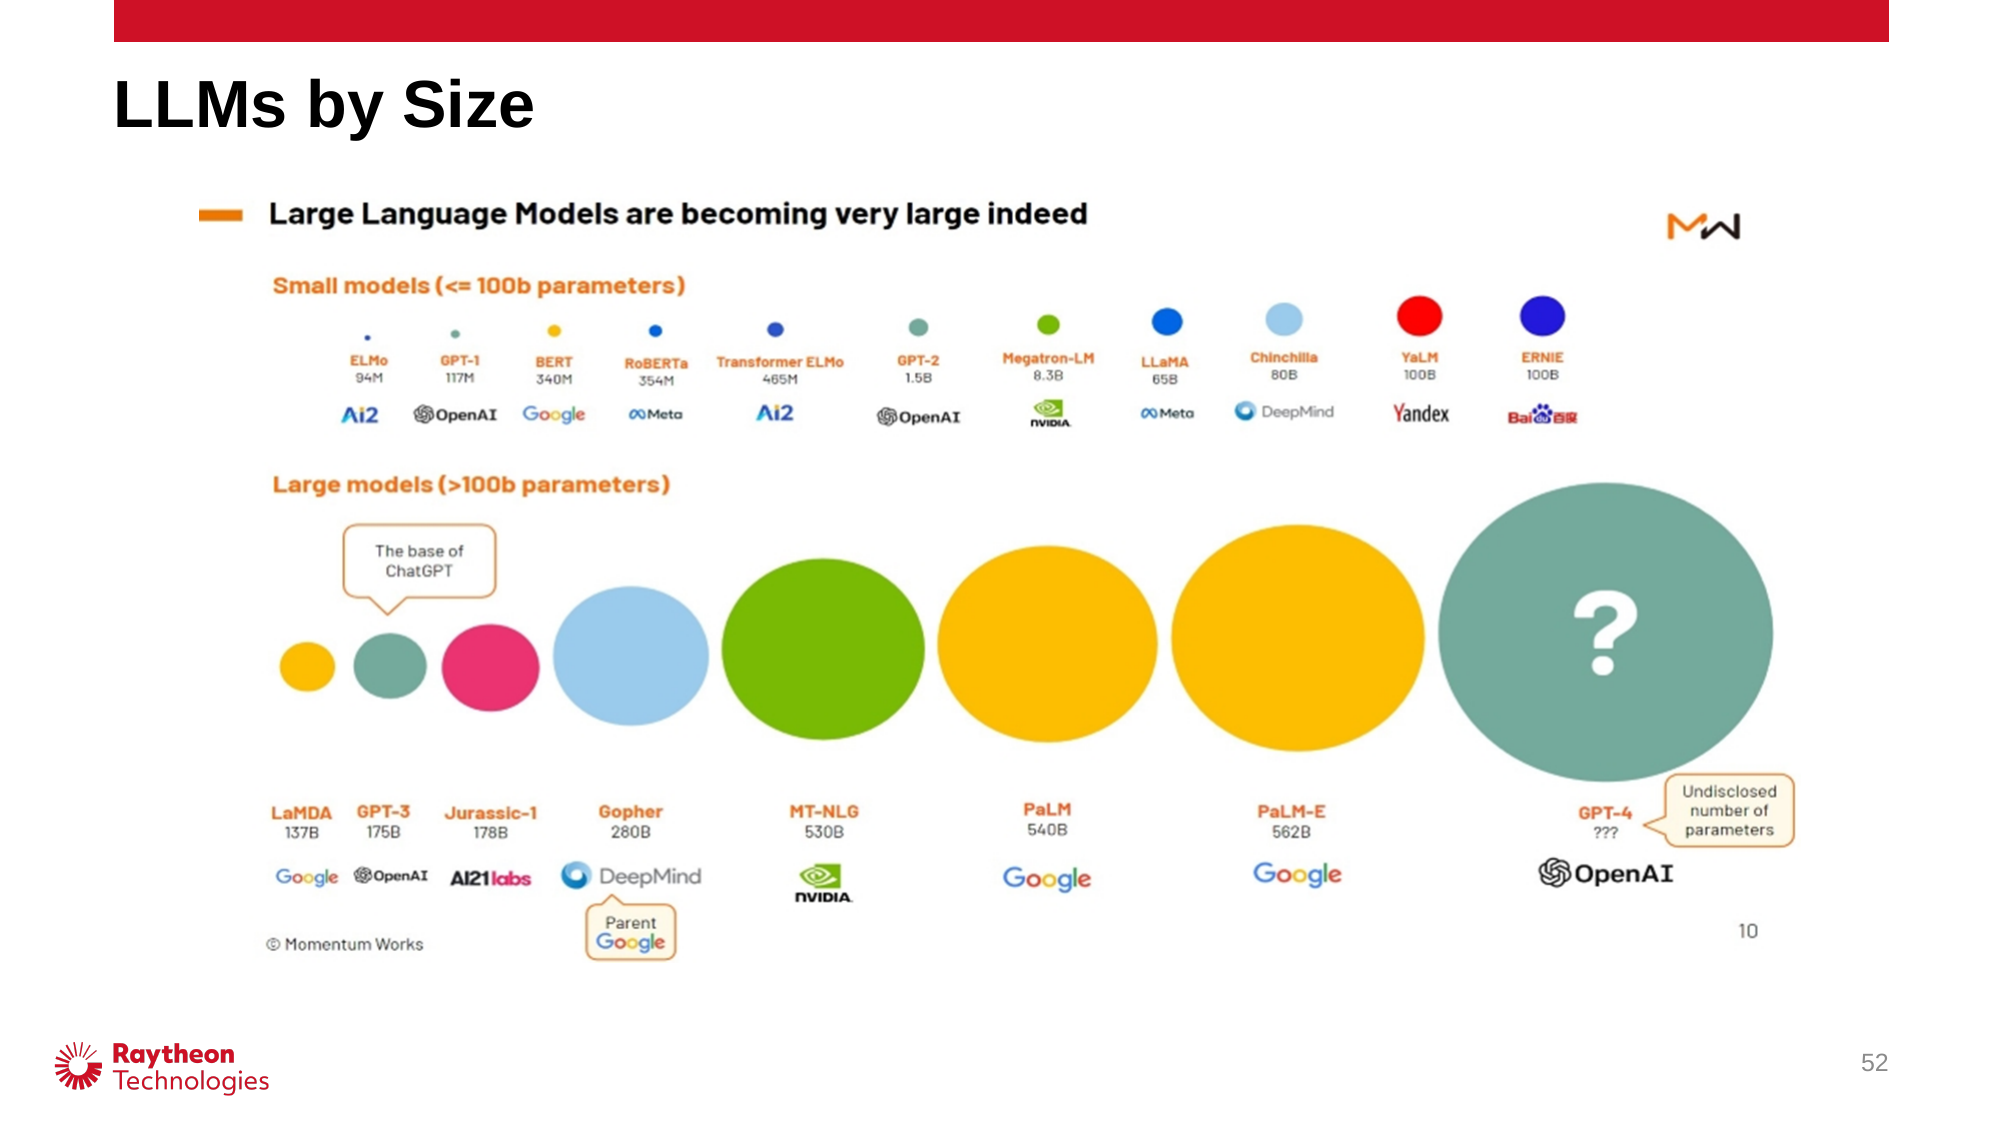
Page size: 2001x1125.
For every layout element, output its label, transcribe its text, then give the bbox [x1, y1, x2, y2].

title LLMs by Size [113, 76, 1888, 158]
picture [199, 162, 1801, 963]
slide_number 52 [1801, 1046, 1889, 1107]
picture [54, 1042, 269, 1096]
